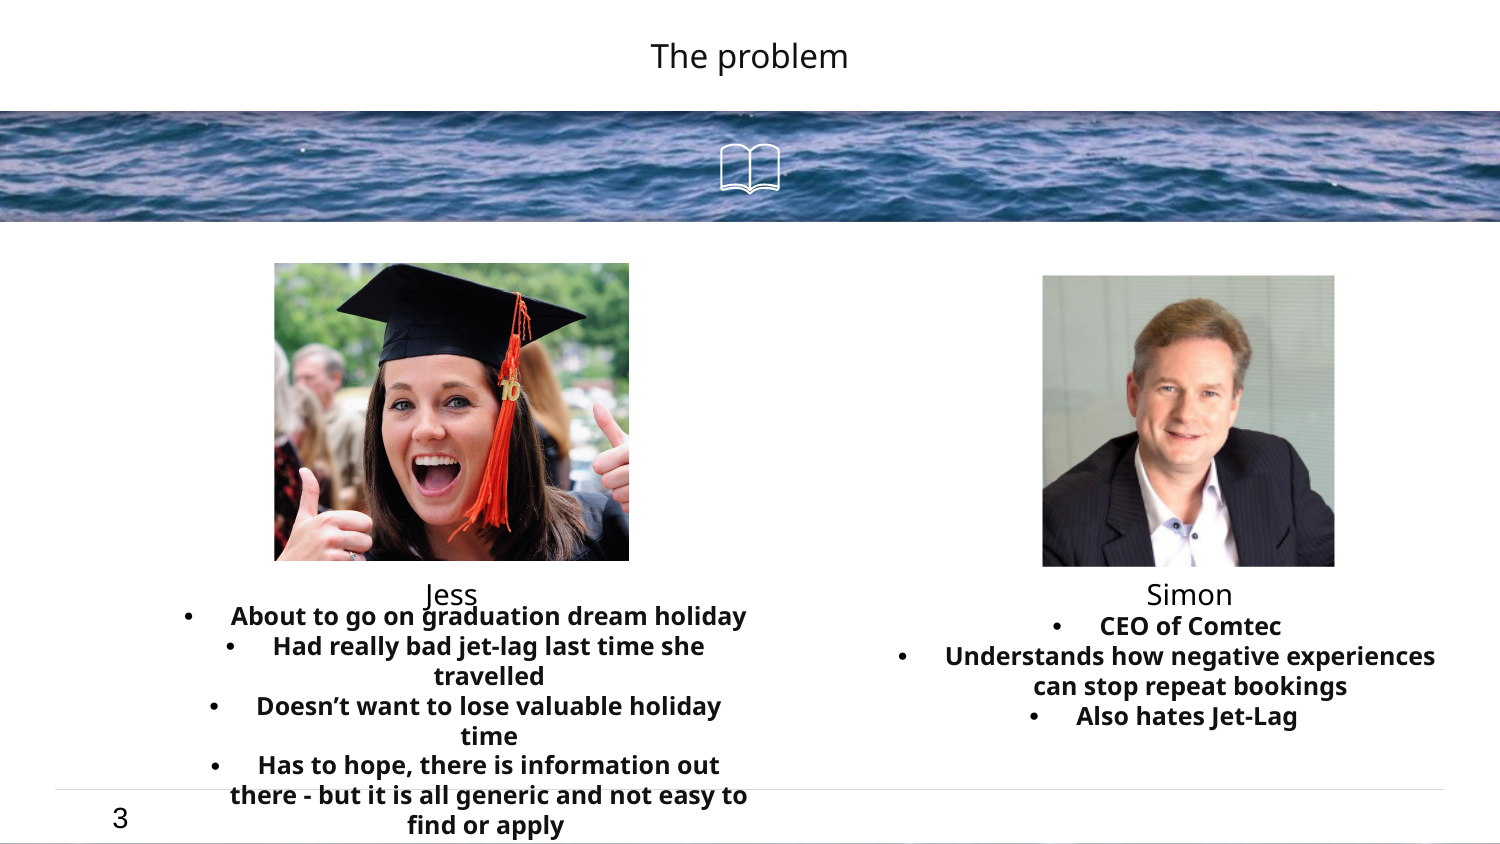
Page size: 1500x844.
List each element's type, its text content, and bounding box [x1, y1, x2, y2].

text_box Jess [316, 569, 588, 625]
list About to go on graduation dream holiday Had really bad jet-lag last time she travelled Doesn’t want to lose valuable holiday time Has to hope, there is information out there - but it is all generic and not easy to find or apply [134, 585, 769, 712]
picture [0, 111, 1500, 221]
picture [1040, 272, 1340, 571]
picture [274, 262, 630, 561]
text_box Simon [1054, 579, 1326, 595]
title The problem [97, 0, 1403, 111]
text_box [721, 144, 779, 194]
list CEO of Comtec Understands how negative experiences can stop repeat bookings Also hates Jet-Lag [836, 595, 1470, 722]
slide_number ‹#› [97, 789, 1403, 844]
